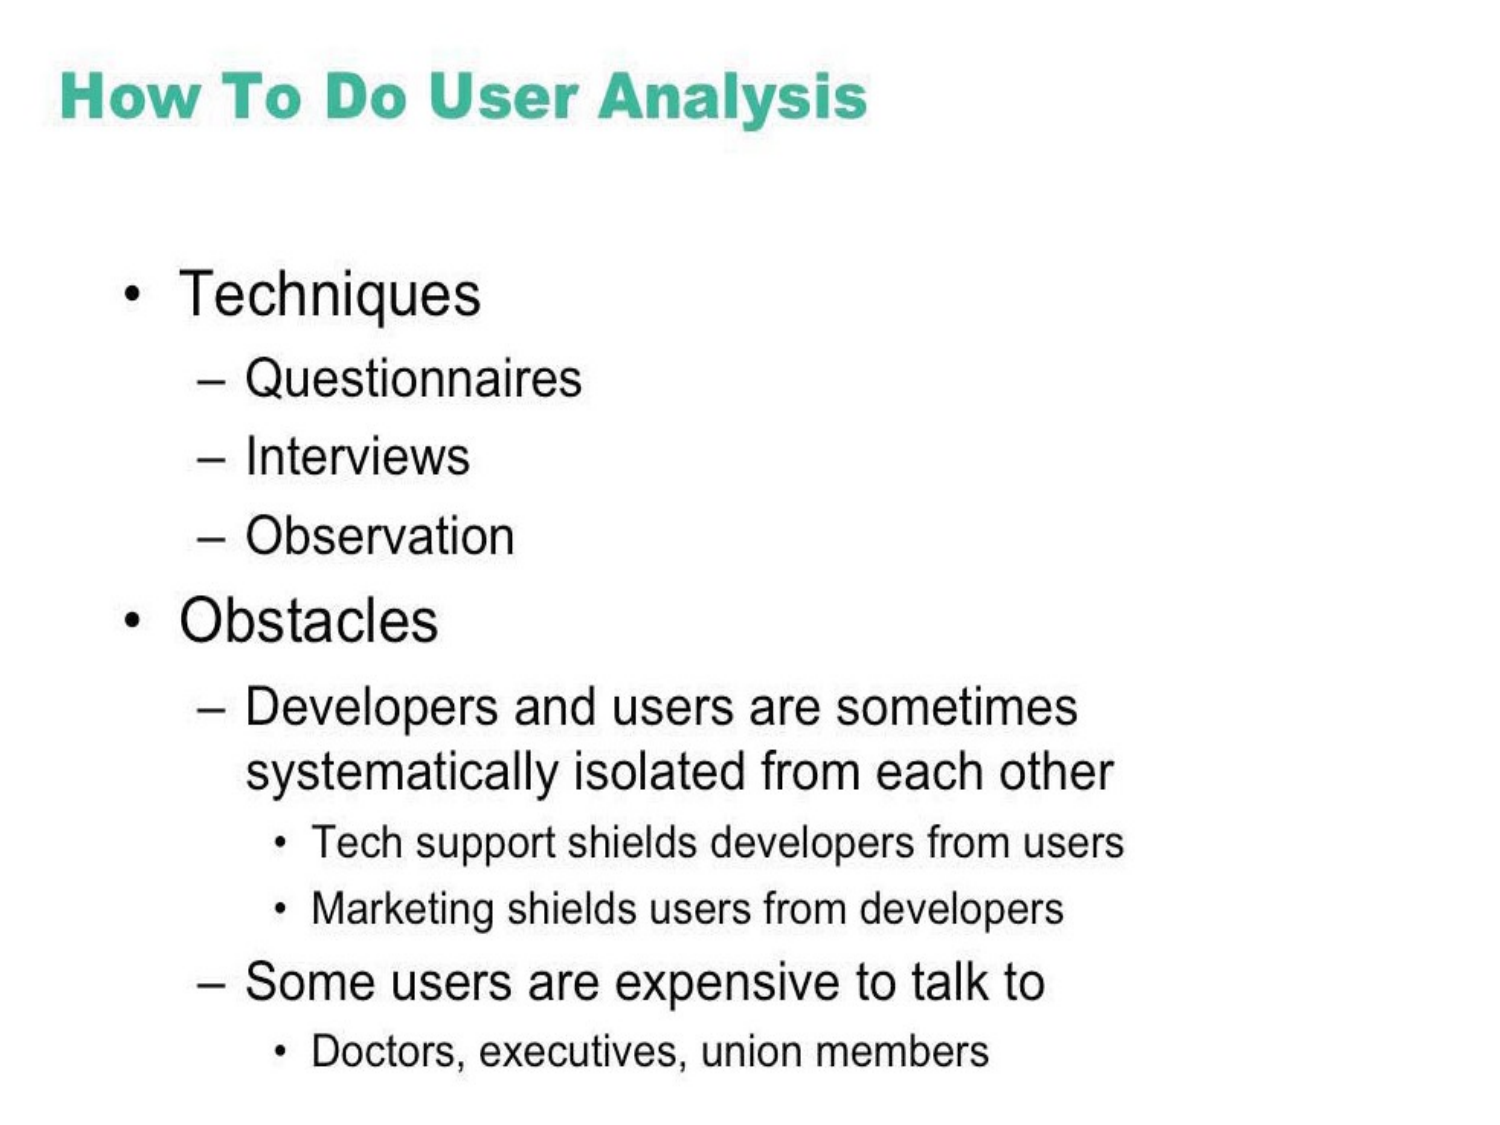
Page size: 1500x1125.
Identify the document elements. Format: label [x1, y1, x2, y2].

text_box [0, 0, 1500, 1123]
